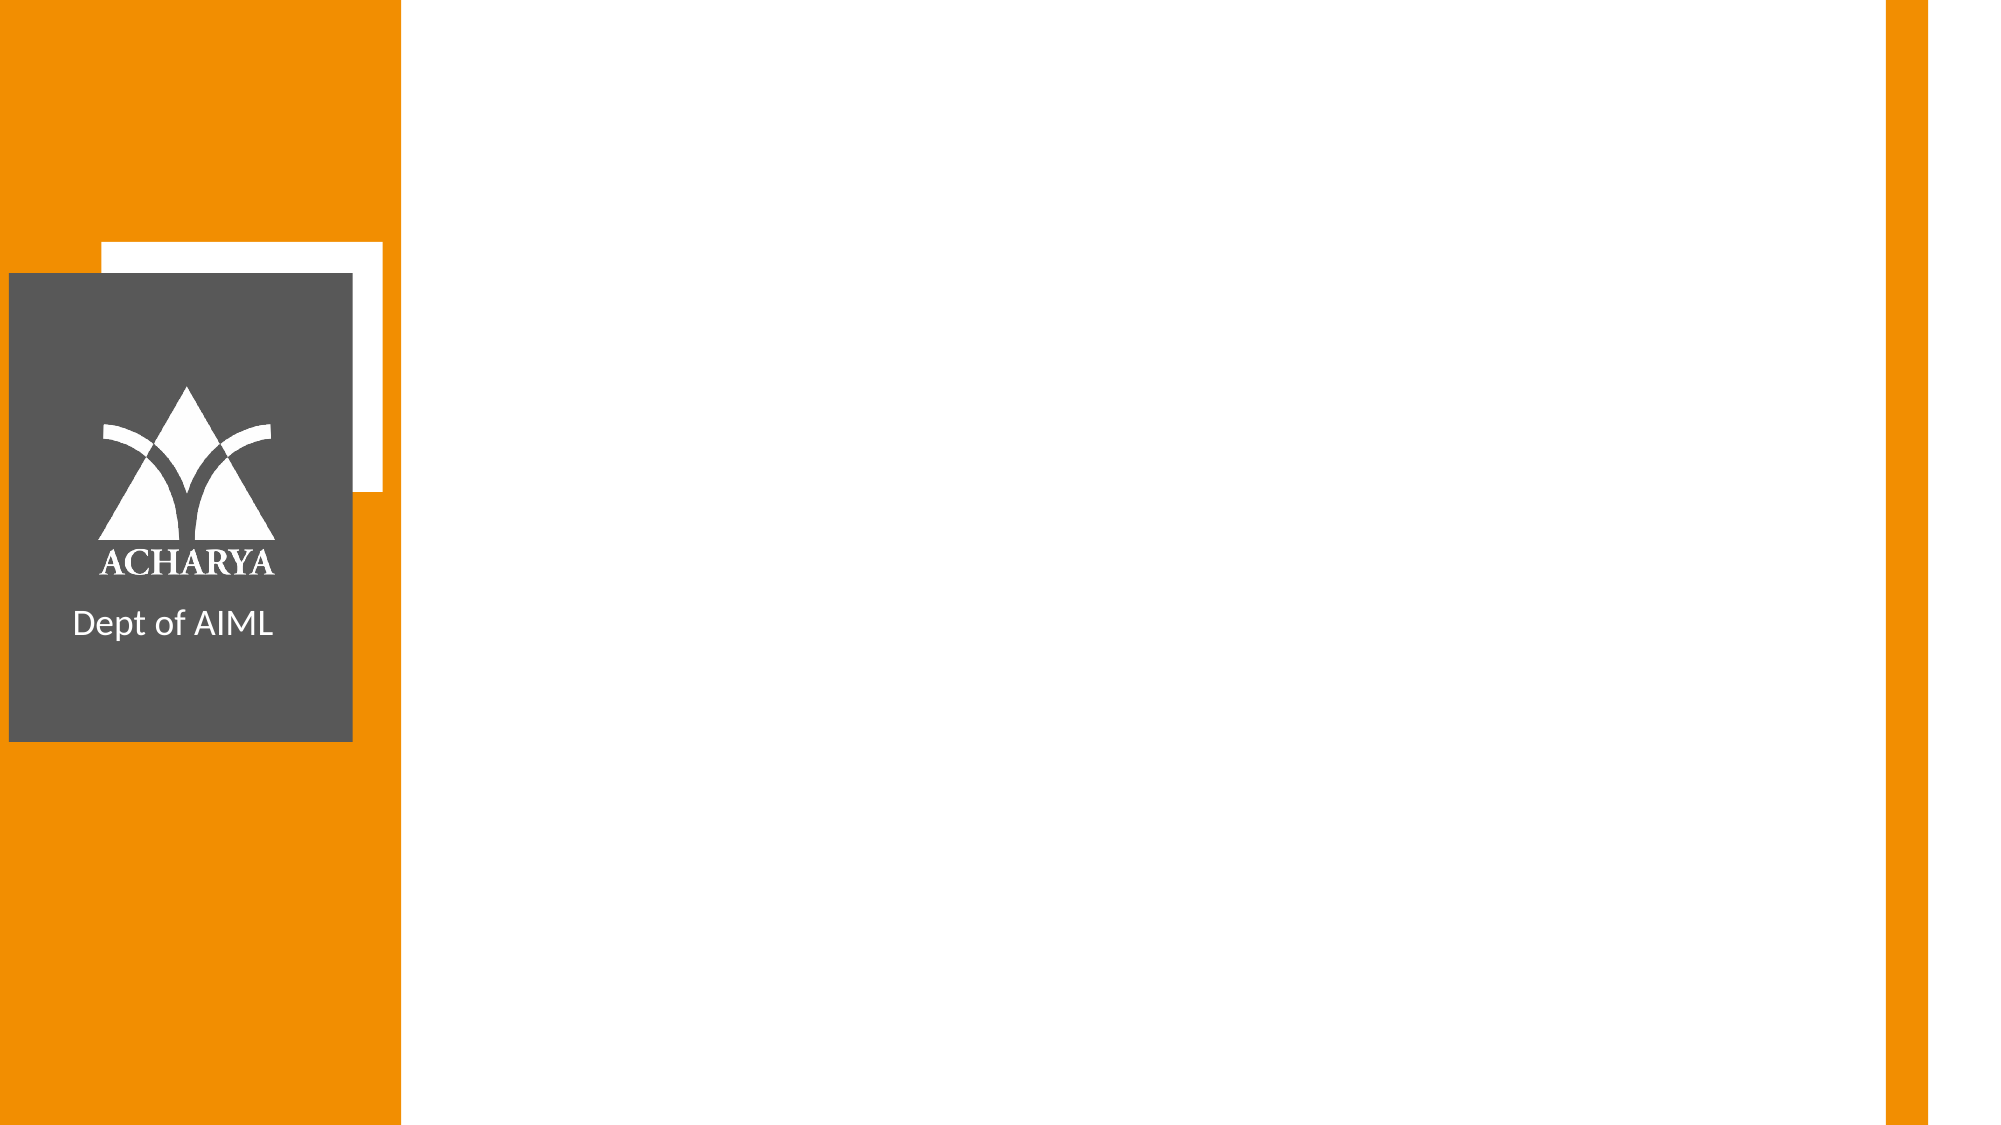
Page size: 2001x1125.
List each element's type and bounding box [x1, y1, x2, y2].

text_box [8, 241, 383, 743]
text_box [1885, 0, 1929, 1125]
text_box [0, 0, 402, 1125]
